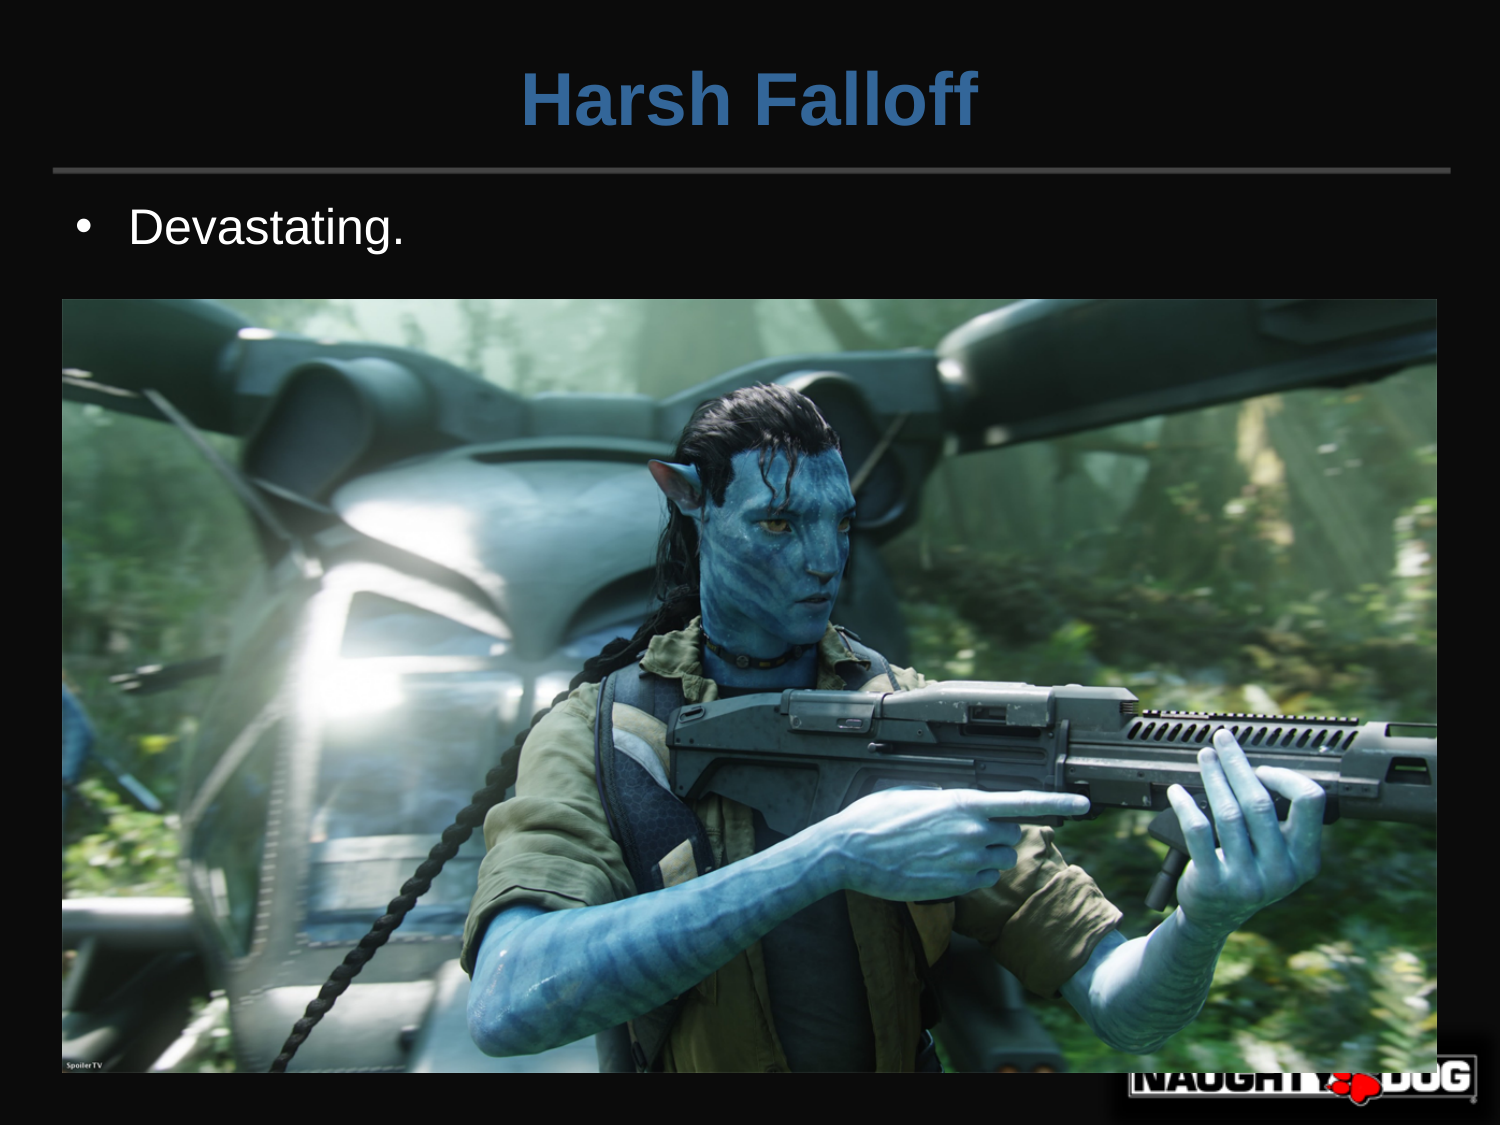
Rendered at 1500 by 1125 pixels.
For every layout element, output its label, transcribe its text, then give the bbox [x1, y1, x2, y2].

picture [0, 0, 1500, 1125]
text_box Harsh Falloff [74, 32, 1425, 168]
text_box Devastating. [74, 200, 1425, 298]
